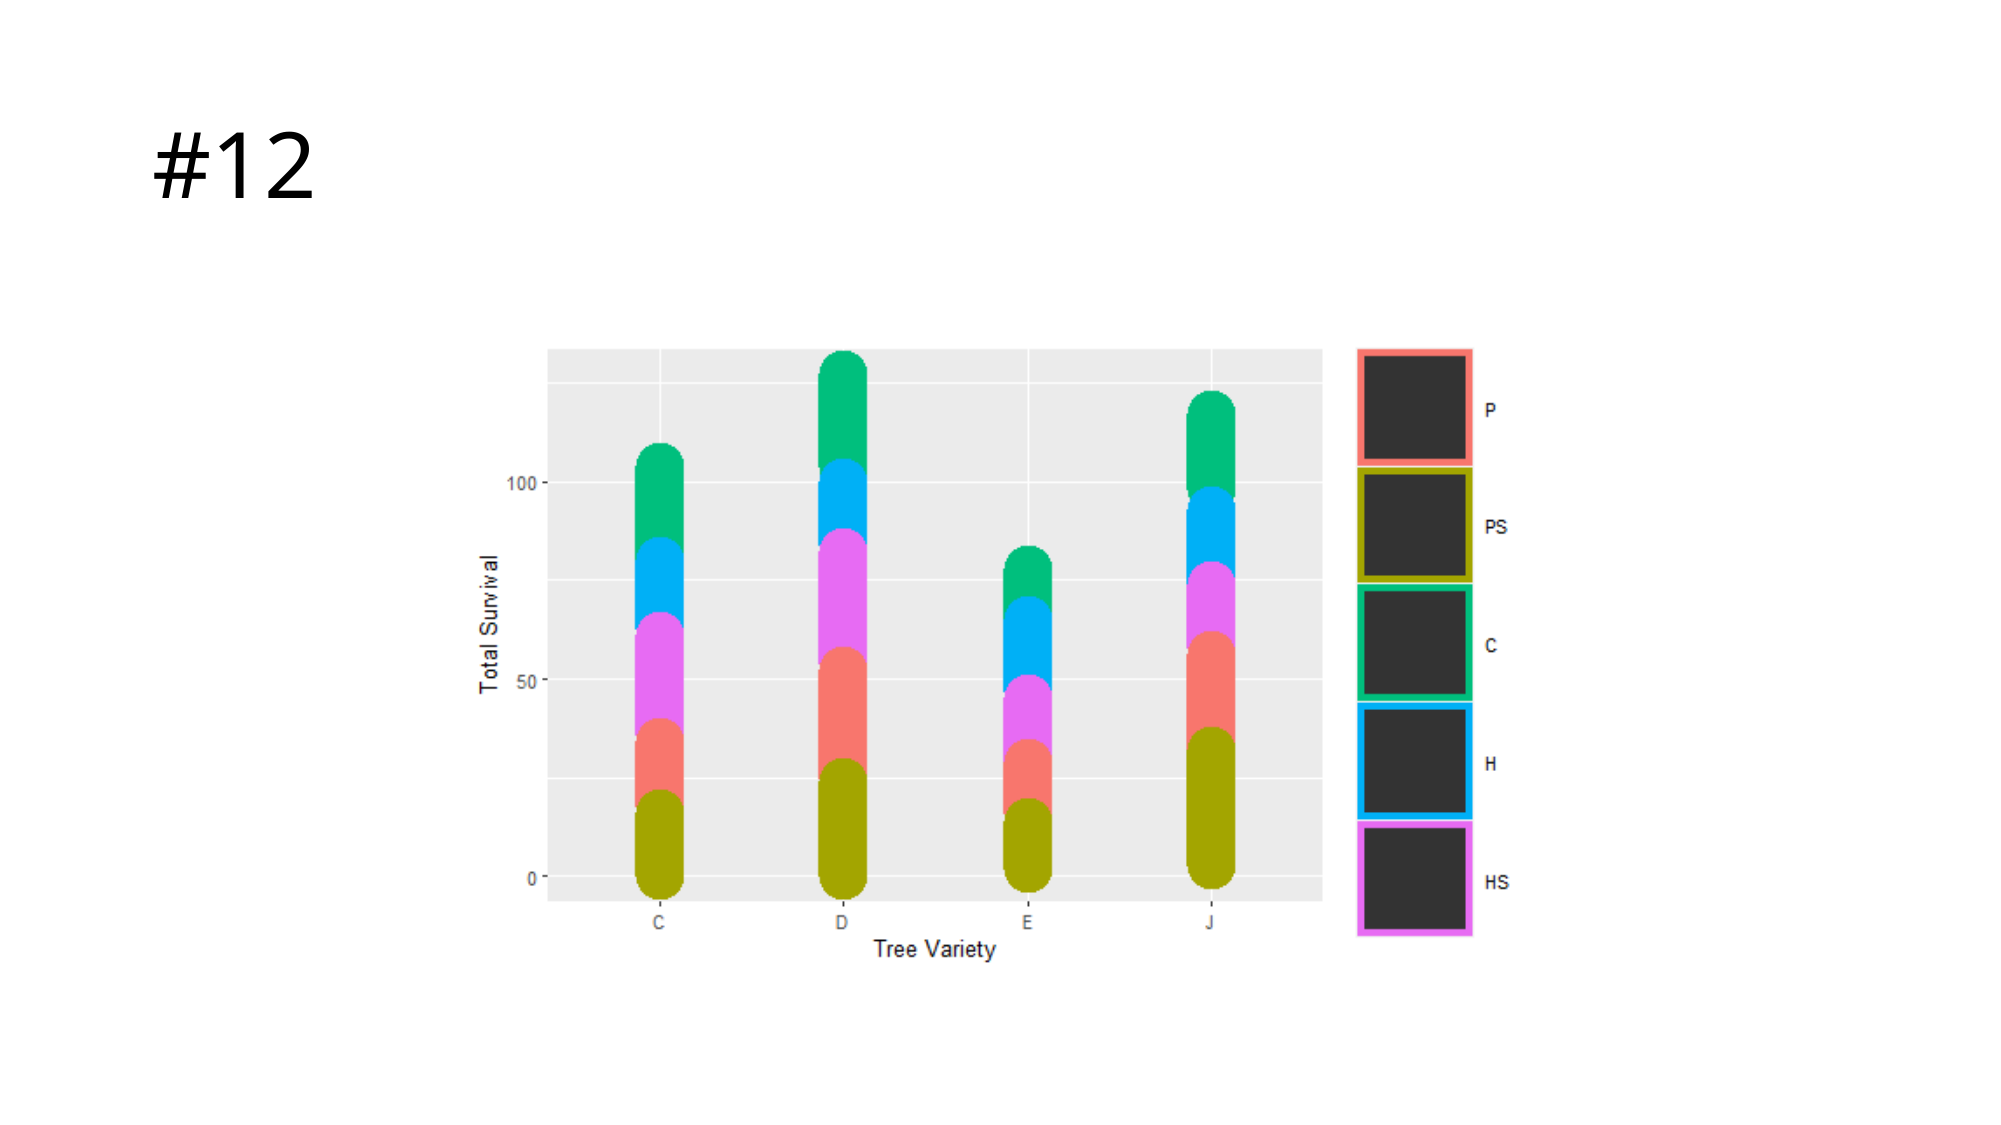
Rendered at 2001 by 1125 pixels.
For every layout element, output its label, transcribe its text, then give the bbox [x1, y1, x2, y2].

title #12 [137, 59, 1863, 278]
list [466, 339, 1534, 973]
